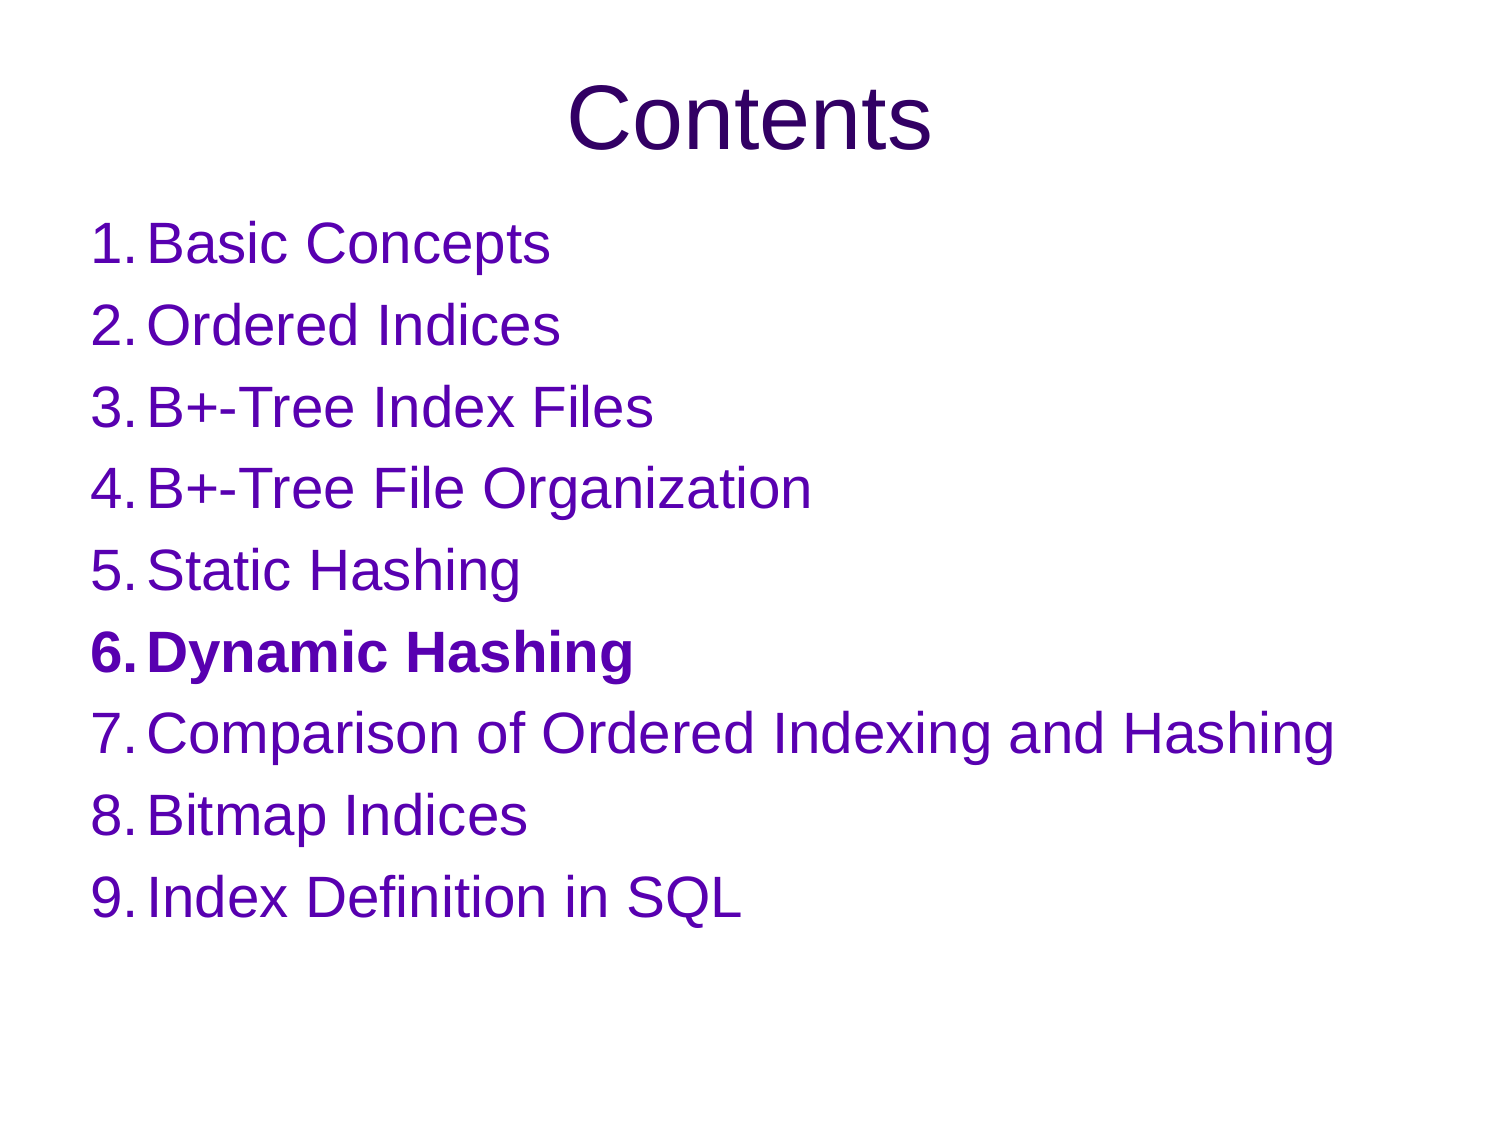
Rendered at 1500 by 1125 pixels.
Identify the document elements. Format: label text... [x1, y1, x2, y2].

title Contents [74, 18, 1426, 197]
list Basic Concepts Ordered Indices B+-Tree Index Files B+-Tree File Organization Static Hashing Dynamic Hashing Comparison of Ordered Indexing and Hashing Bitmap Indices Index Definition in SQL [74, 197, 1426, 941]
